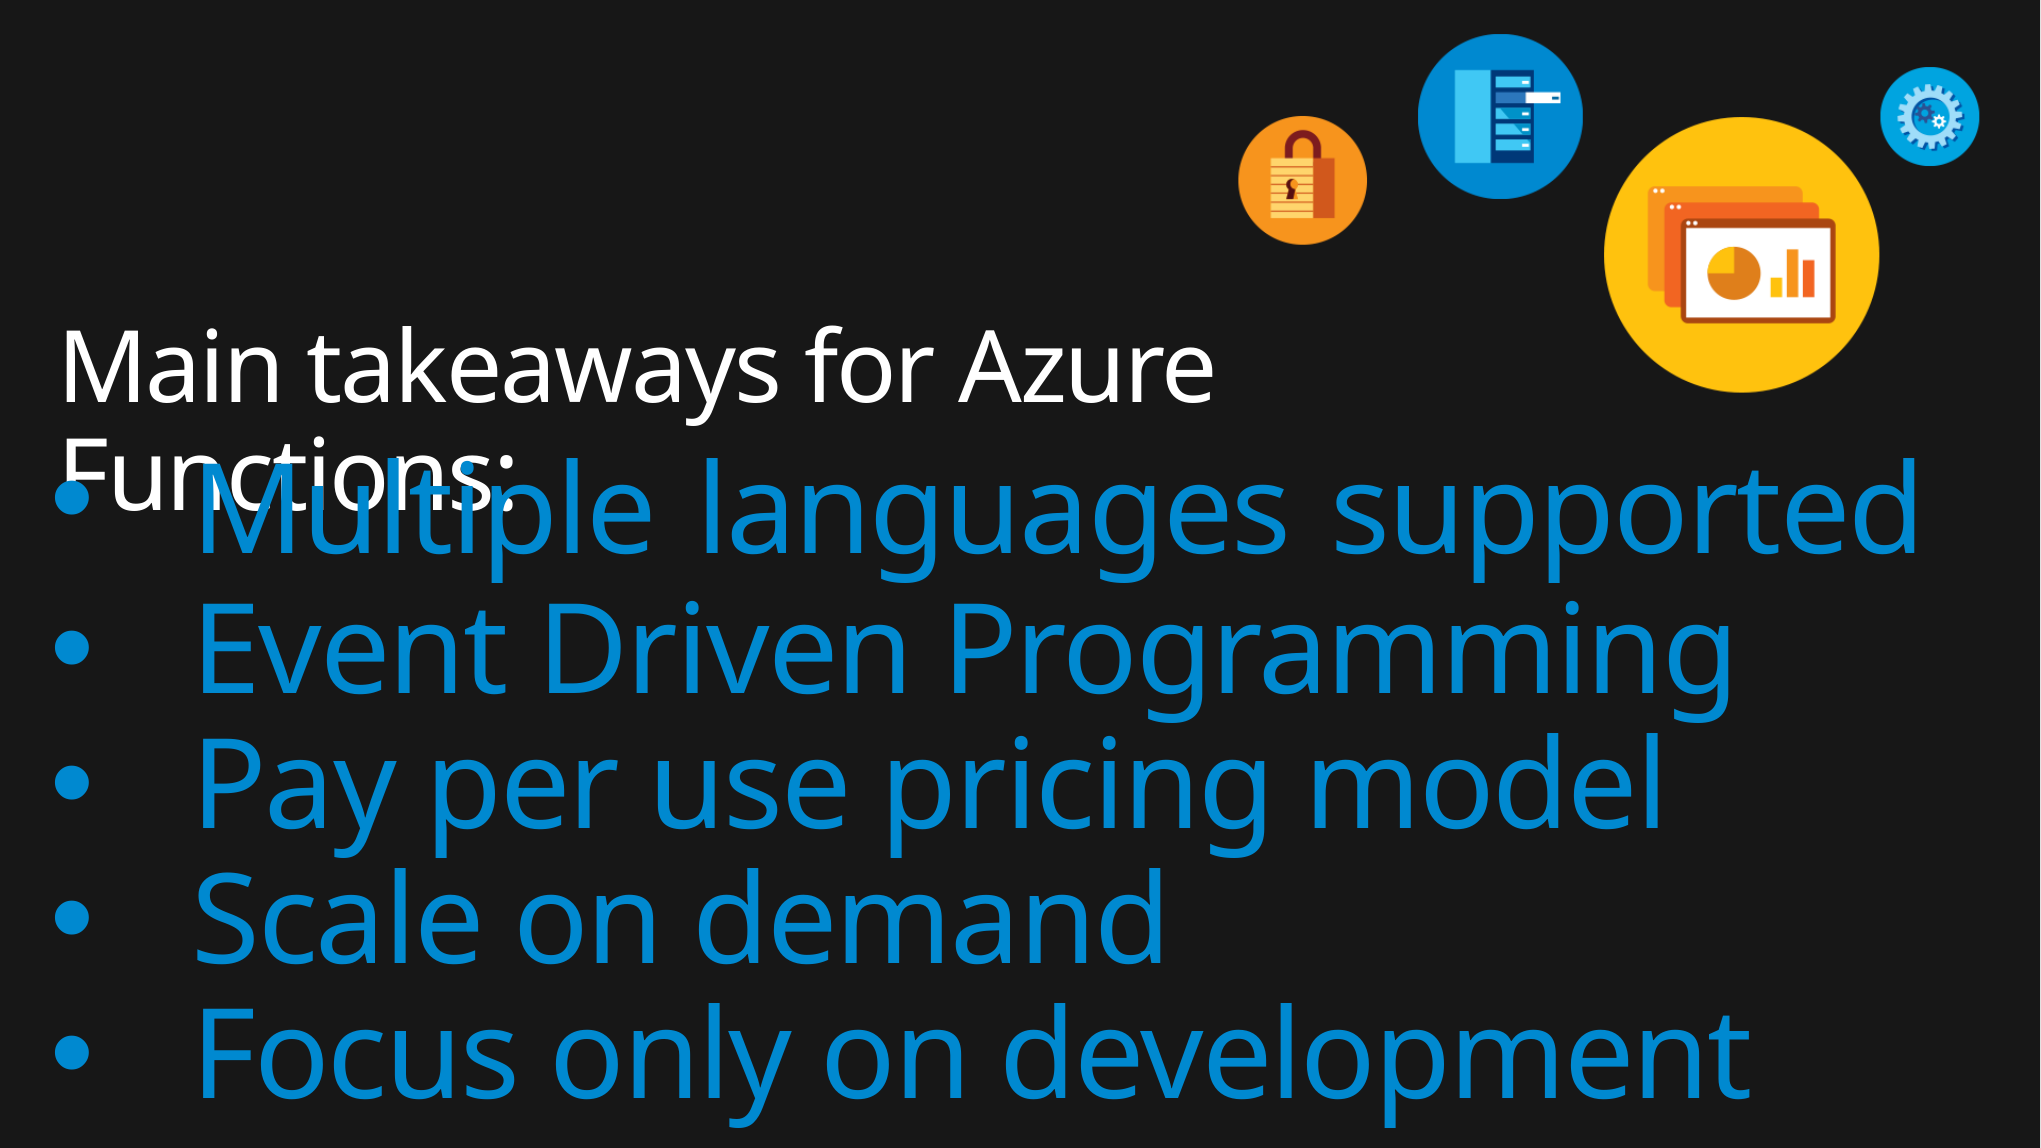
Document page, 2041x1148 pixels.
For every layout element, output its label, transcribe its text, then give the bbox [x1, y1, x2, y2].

text_box Main takeaways for Azure Functions: [26, 292, 1618, 409]
text_box Multiple languages supported Event Driven Programming Pay per use pricing model Scale on demand Focus only on development [26, 409, 2014, 1148]
picture [0, 0, 2041, 1148]
